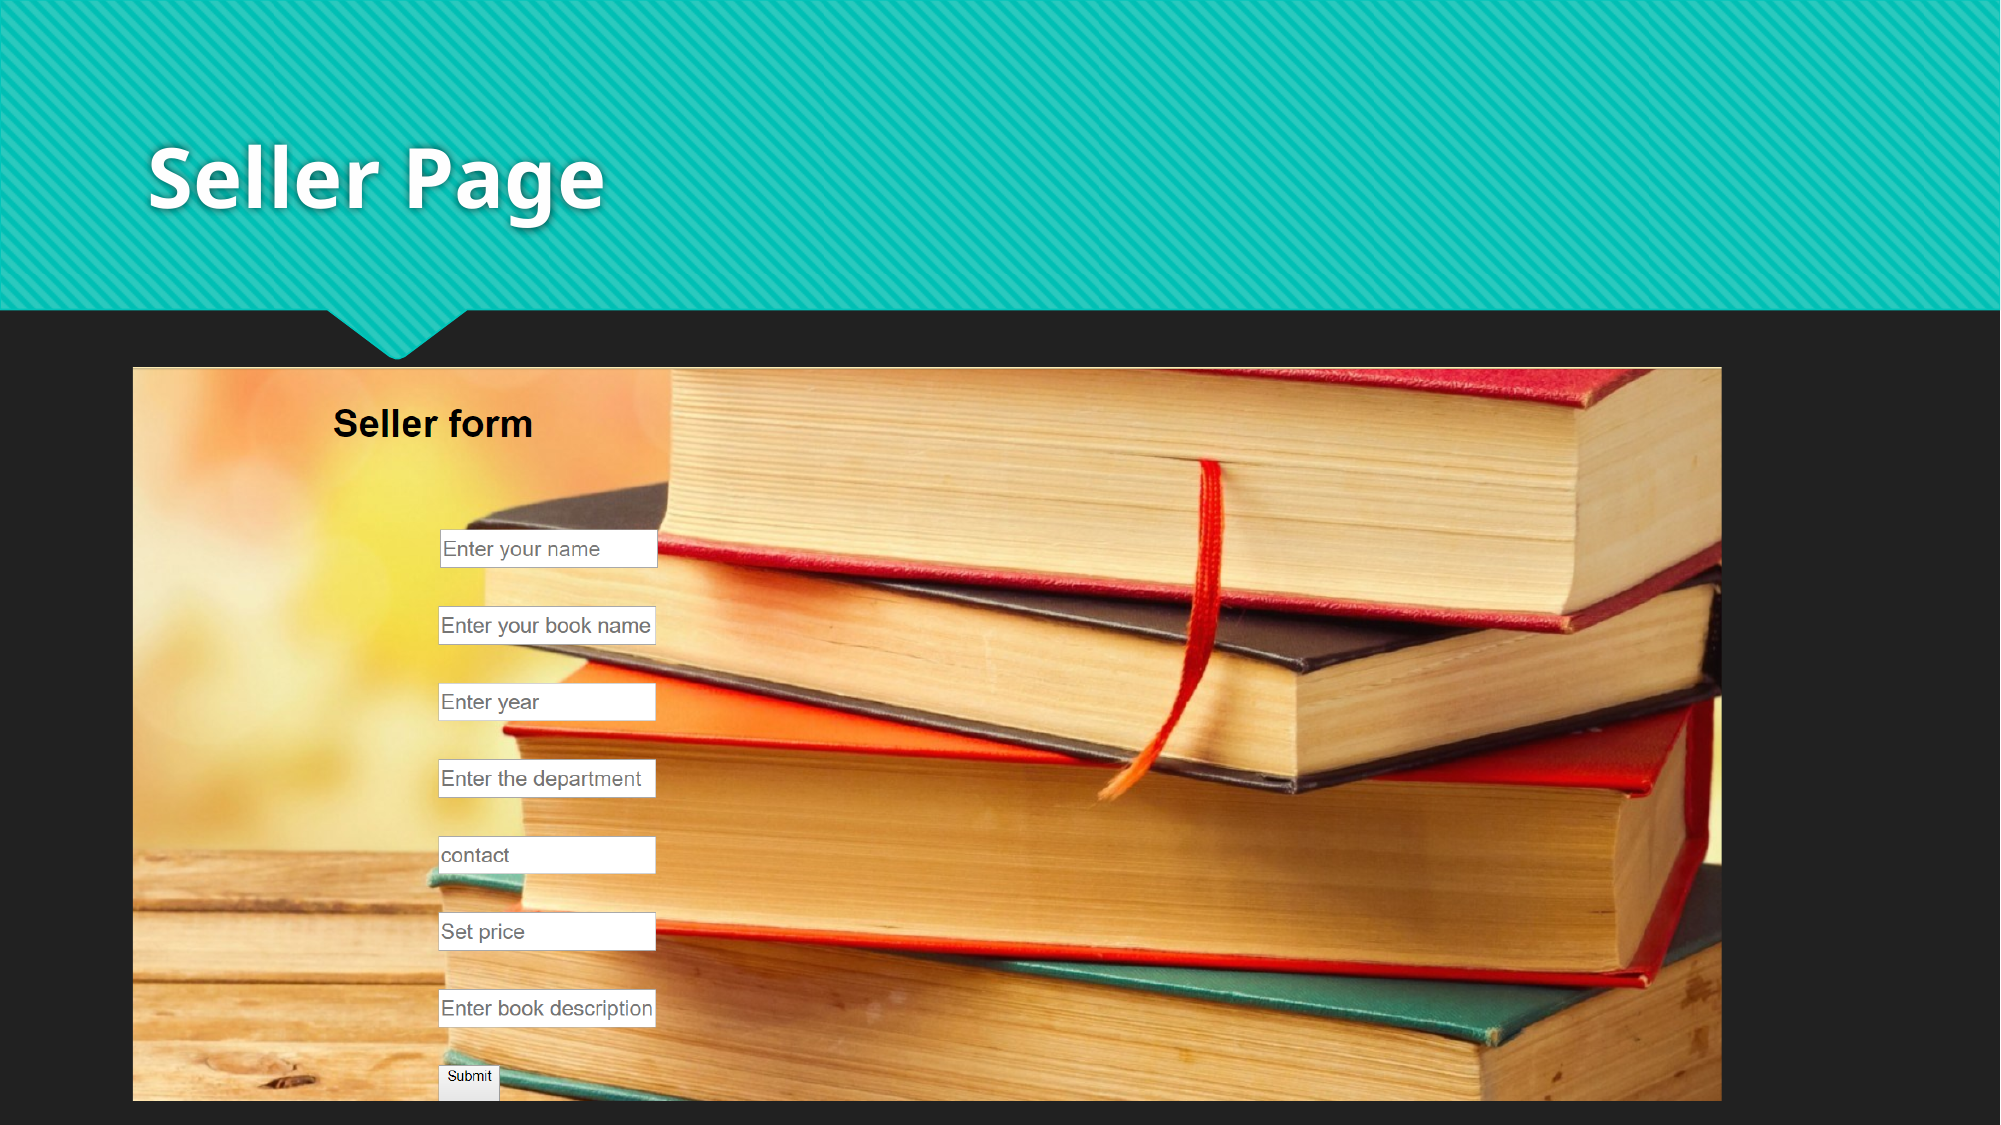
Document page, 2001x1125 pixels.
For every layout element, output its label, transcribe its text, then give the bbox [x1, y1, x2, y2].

title Seller Page [132, 73, 1868, 233]
picture [132, 367, 1722, 1101]
